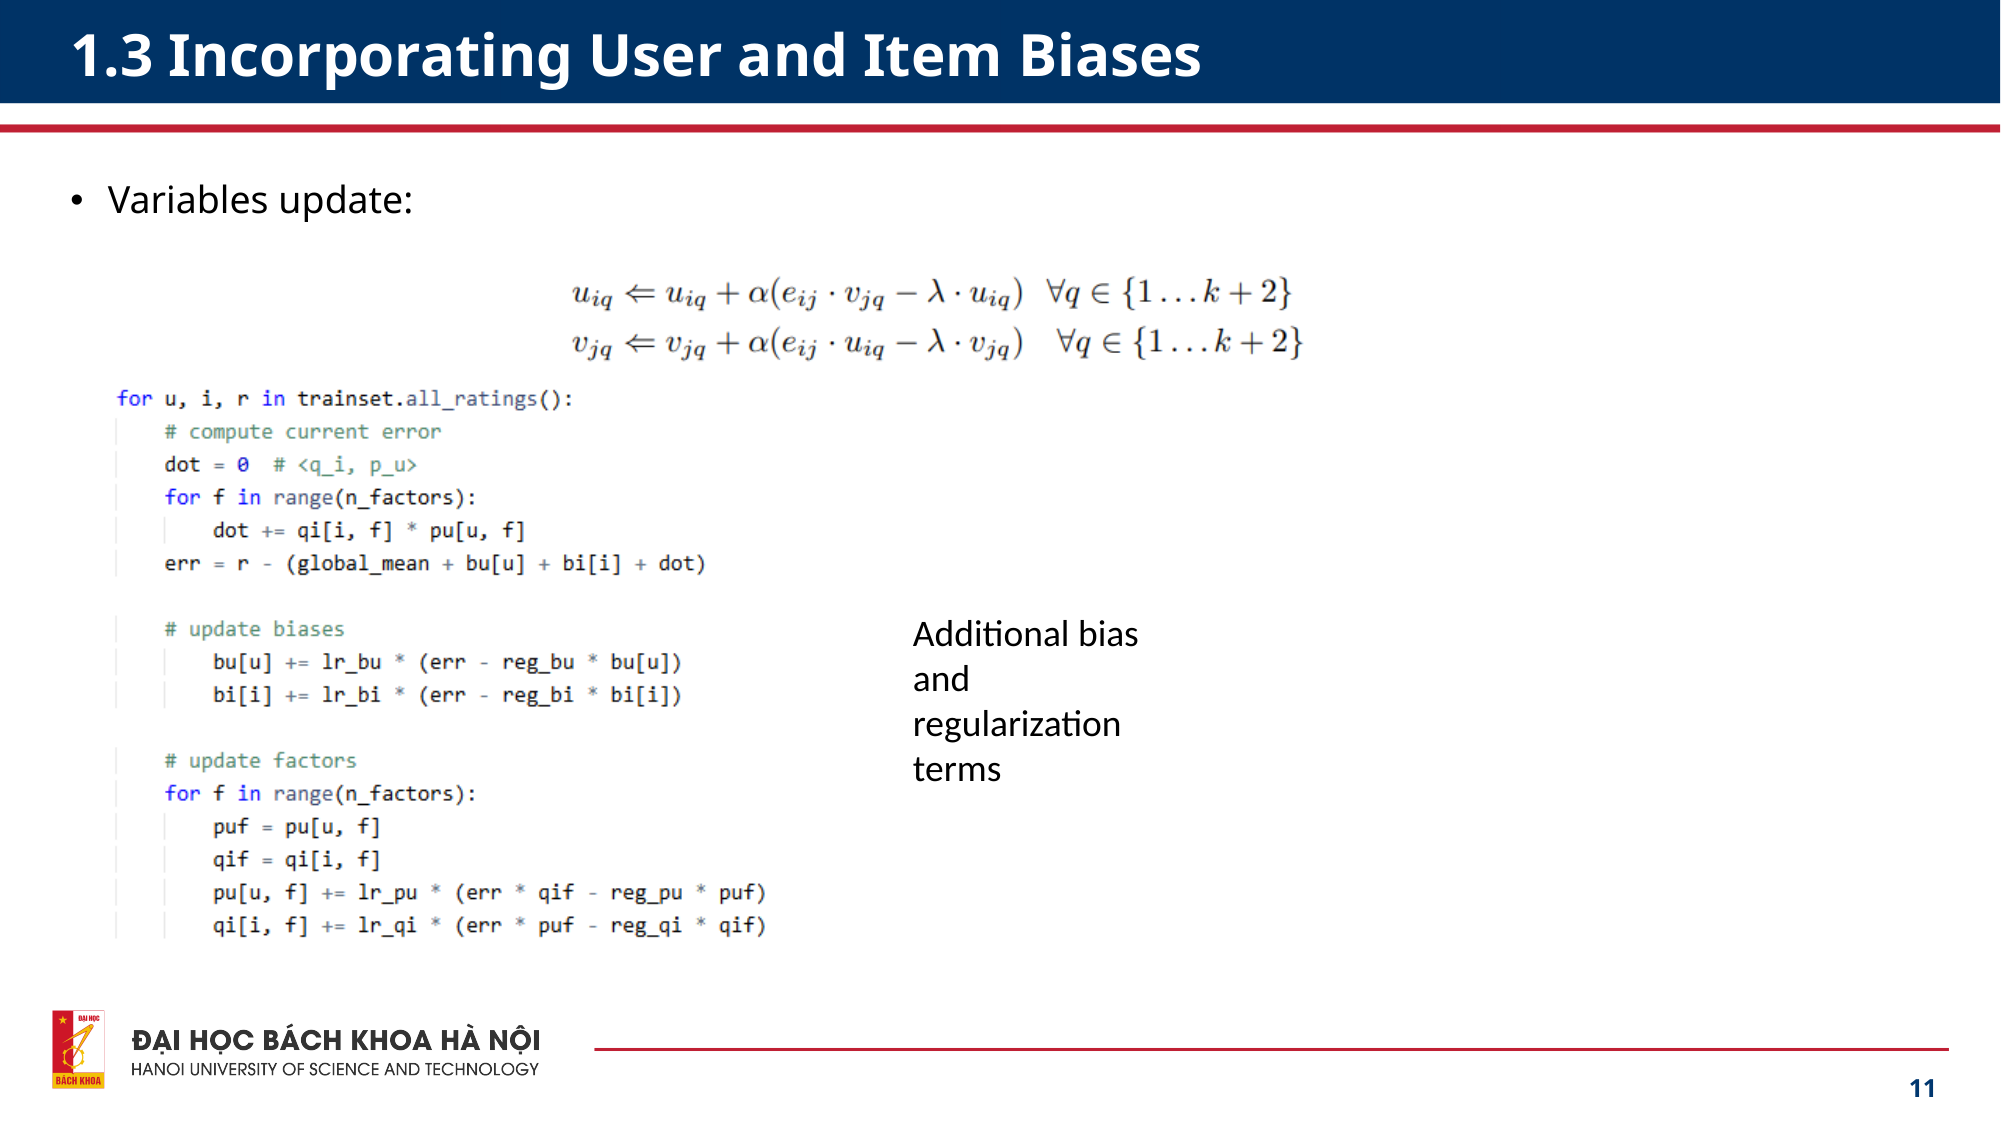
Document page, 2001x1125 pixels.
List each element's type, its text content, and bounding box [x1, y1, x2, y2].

slide_number 11 [1502, 1065, 1953, 1125]
list Variables update: [55, 173, 1970, 971]
text_box Additional bias and regularization terms [898, 601, 1195, 797]
picture [0, 0, 2001, 1125]
title 1.3 Incorporating User and Item Biases [55, 18, 1945, 90]
